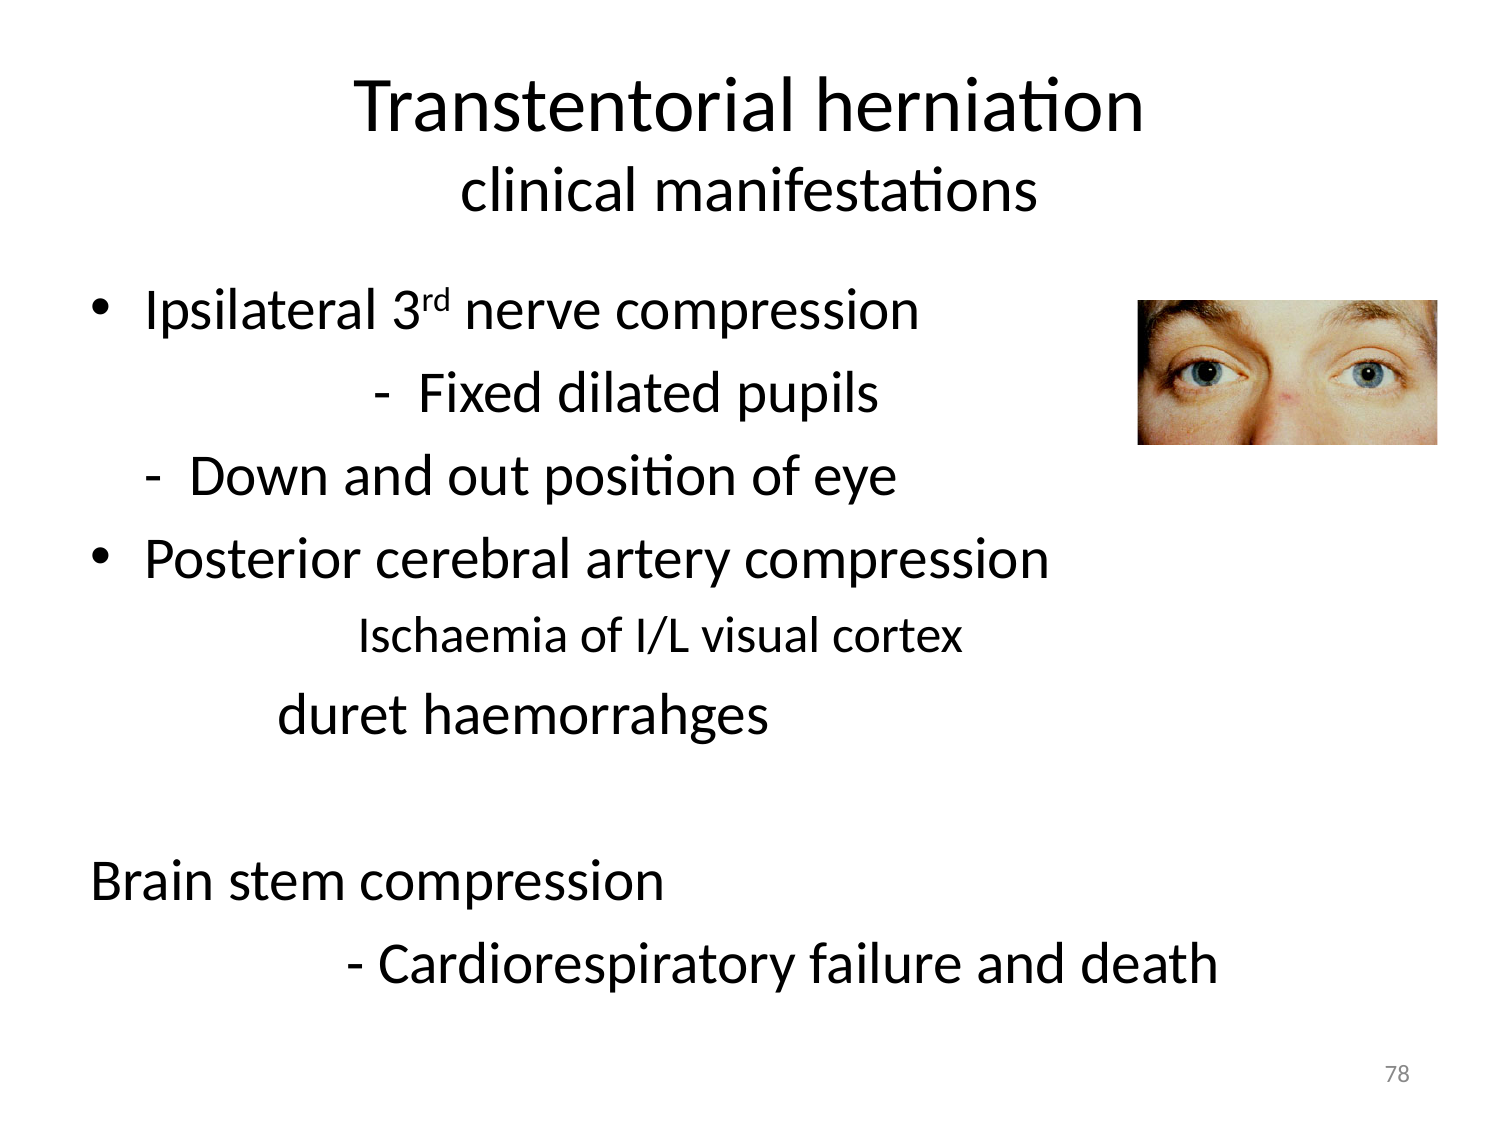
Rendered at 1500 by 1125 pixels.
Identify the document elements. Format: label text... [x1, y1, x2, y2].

list Ipsilateral 3rd nerve compression - Fixed dilated pupils - Down and out position of eye Posterior cerebral artery compression Ischaemia of I/L visual cortex duret haemorrahges Brain stem compression - Cardiorespiratory failure and death [75, 262, 1425, 1005]
title Transtentorial herniation clinical manifestations [75, 45, 1425, 233]
picture [1137, 299, 1438, 445]
slide_number 78 [1074, 1042, 1425, 1103]
